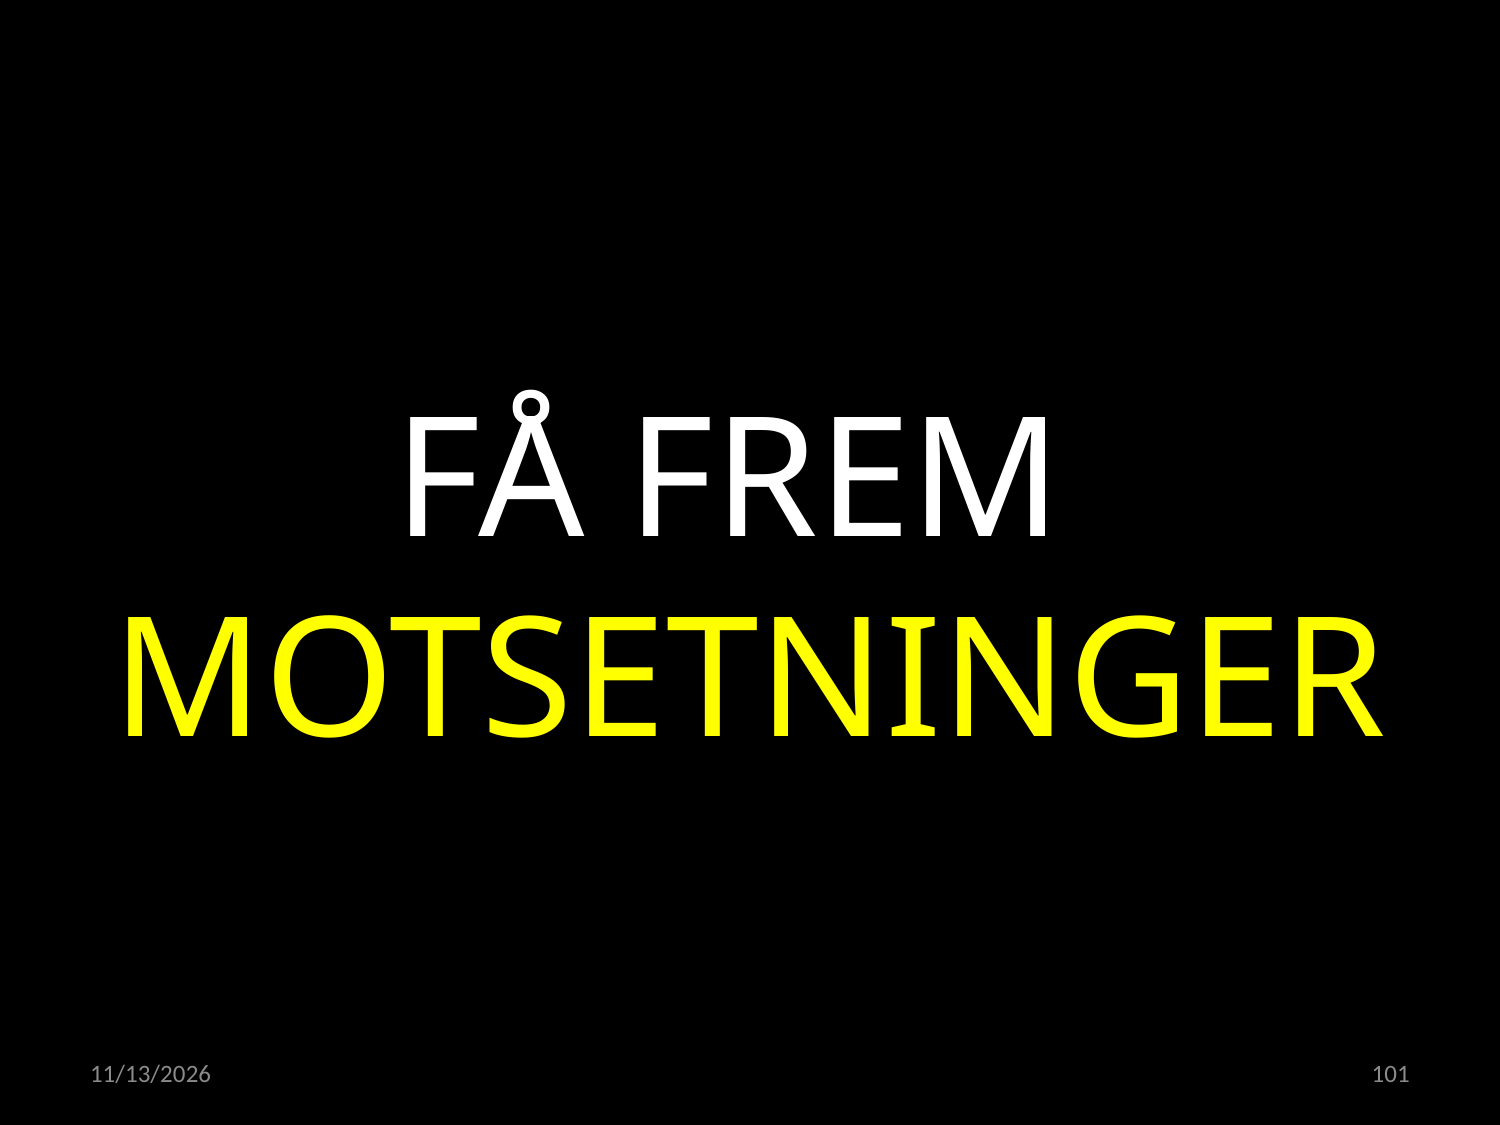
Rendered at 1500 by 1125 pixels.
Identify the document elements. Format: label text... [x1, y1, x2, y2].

slide_number 101 [1074, 1042, 1425, 1103]
text_box FÅ FREM MOTSETNINGER [0, 361, 1500, 464]
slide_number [75, 1042, 425, 1103]
